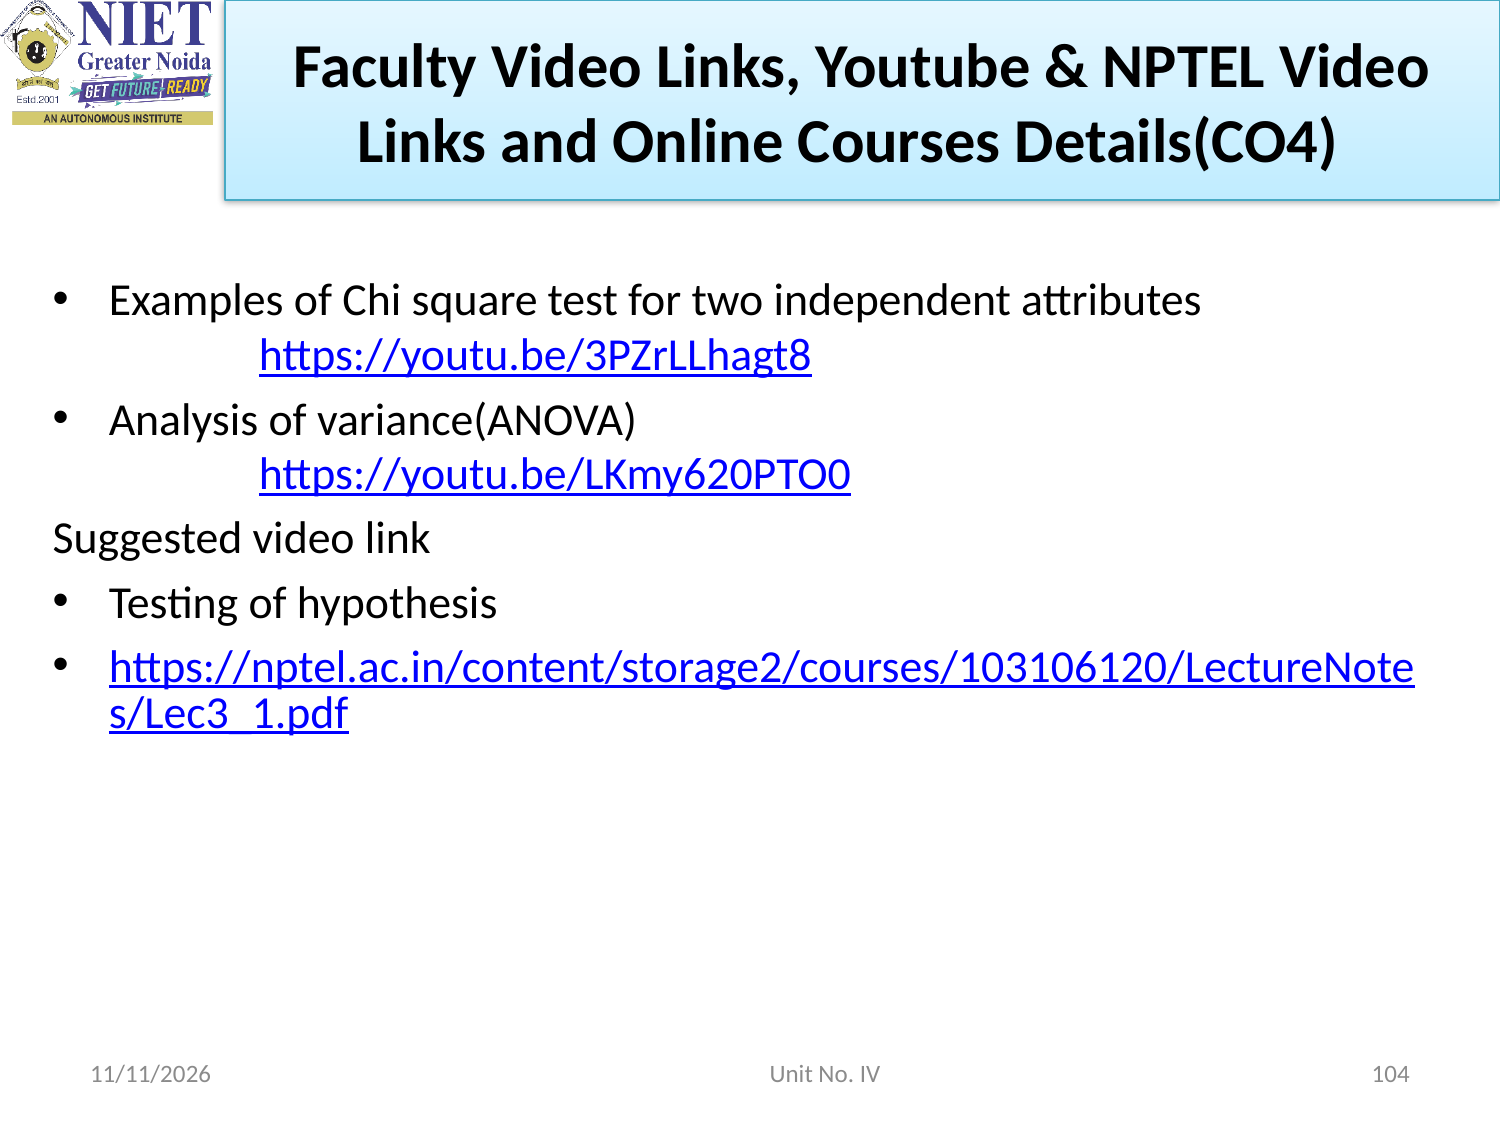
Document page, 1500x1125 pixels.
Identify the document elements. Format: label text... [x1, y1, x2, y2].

picture [0, 0, 213, 125]
footer Unit No. IV [412, 1042, 1074, 1103]
slide_number 104 [1074, 1042, 1425, 1103]
list Examples of Chi square test for two independent attributes https://youtu.be/3PZrLLhagt8 Analysis of variance(ANOVA) https://youtu.be/LKmy620PTO0 Suggested video link Testing of hypothesis https://nptel.ac.in/content/storage2/courses/103106120/LectureNotes/Lec3_1.pdf [37, 262, 1438, 1063]
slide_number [75, 1042, 412, 1103]
text_box Faculty Video Links, Youtube & NPTEL Video Links and Online Courses Details(CO4) [224, 0, 1500, 201]
